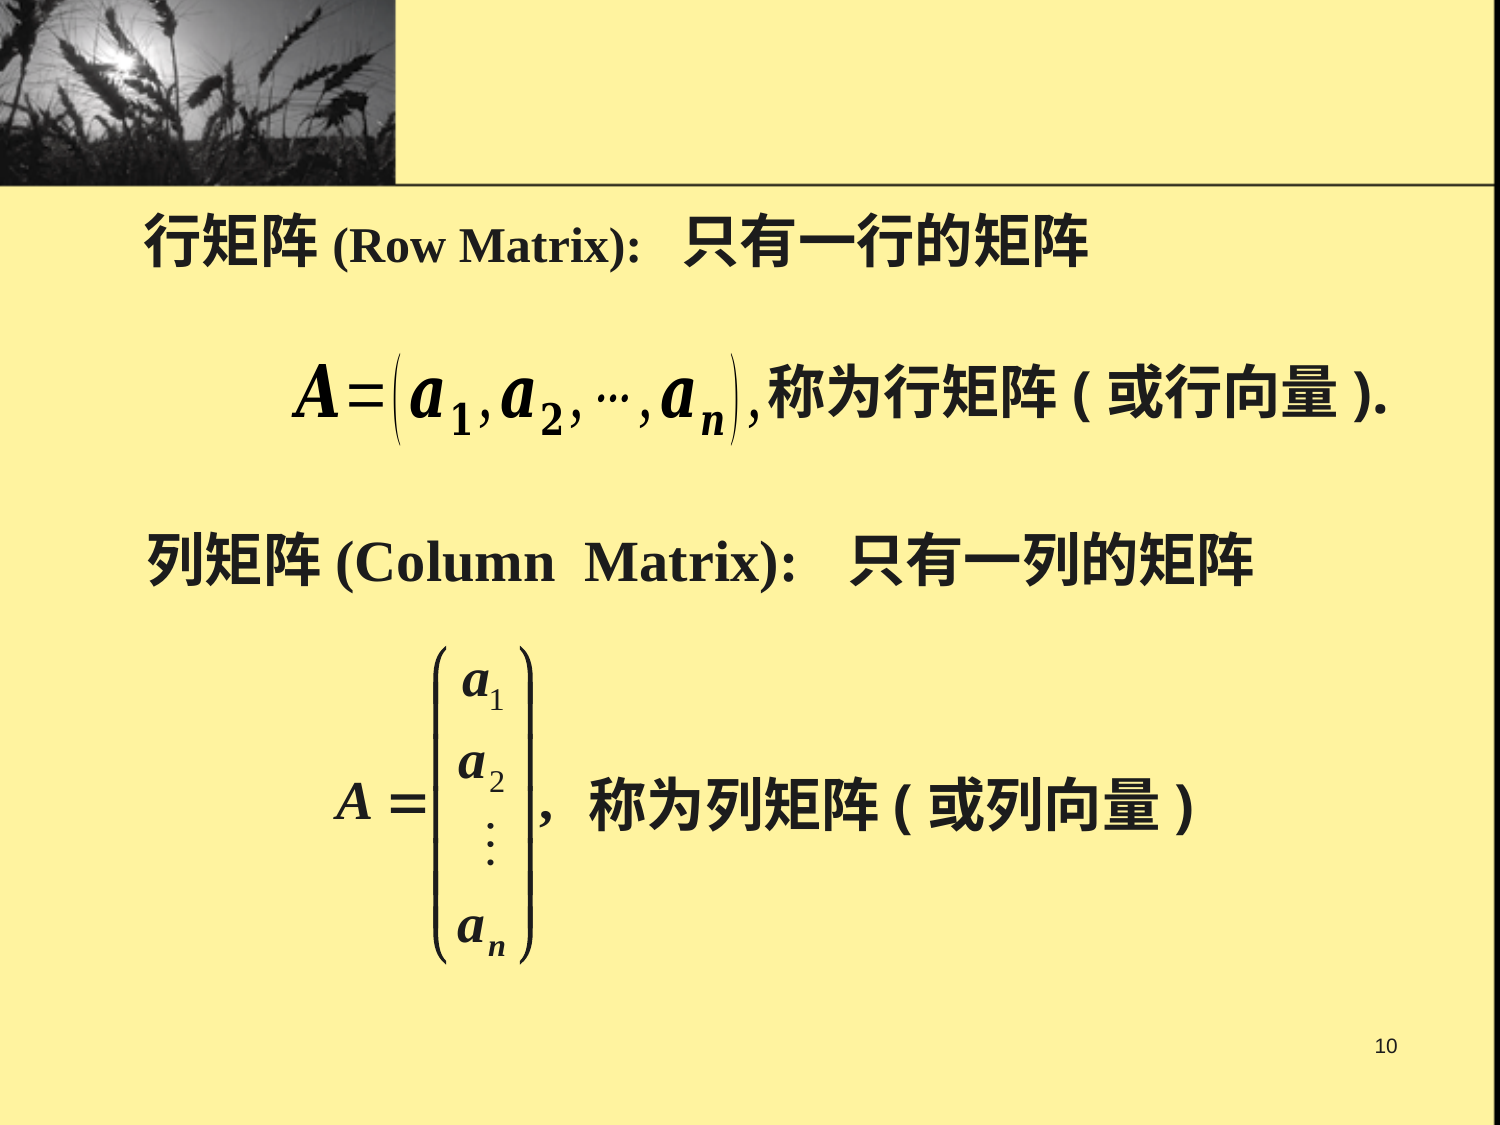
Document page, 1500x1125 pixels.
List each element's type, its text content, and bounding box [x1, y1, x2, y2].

slide_number 10 [1200, 1025, 1413, 1100]
text_box 列矩阵(Column Matrix): [131, 515, 814, 601]
text_box 只有一行的矩阵 [667, 196, 1152, 282]
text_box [322, 633, 561, 976]
text_box 行矩阵(Row Matrix): [128, 196, 658, 282]
picture [0, 0, 1500, 1125]
text_box 只有一列的矩阵 [832, 515, 1299, 601]
text_box 称为行矩阵(或行向量). [752, 347, 1404, 433]
text_box 称为列矩阵(或列向量) [573, 760, 1209, 846]
